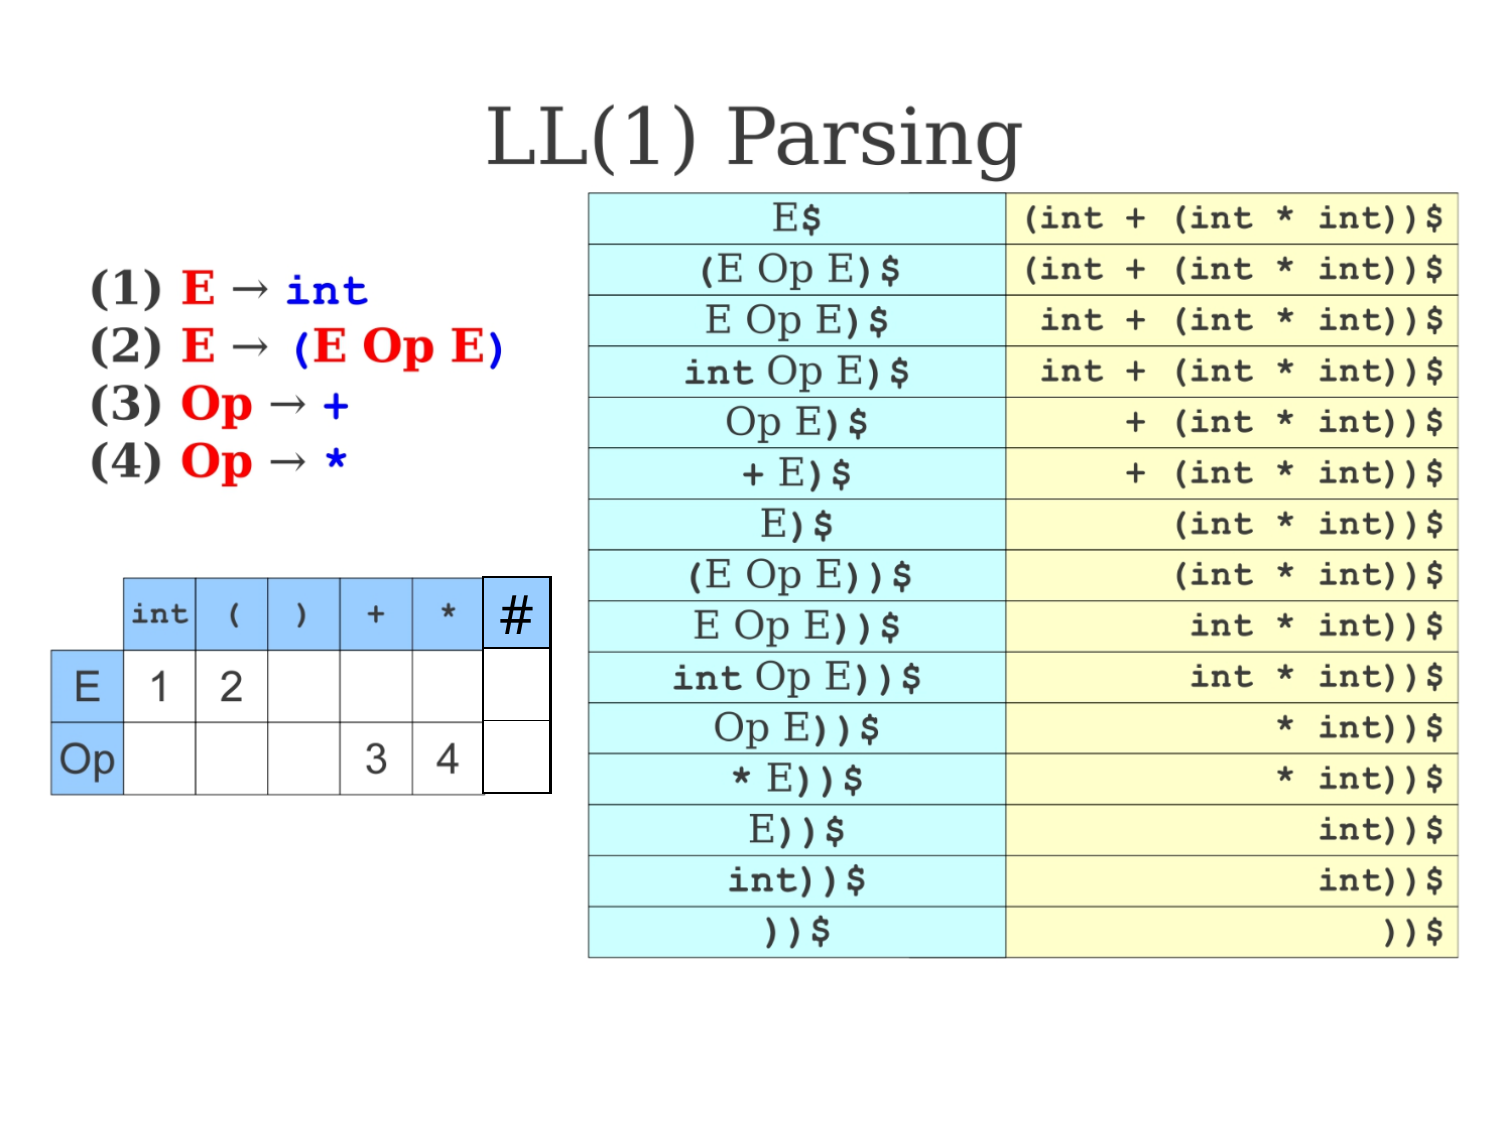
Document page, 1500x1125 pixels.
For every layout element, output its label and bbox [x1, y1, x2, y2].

text_box [483, 576, 551, 794]
picture [2, 0, 1500, 1125]
